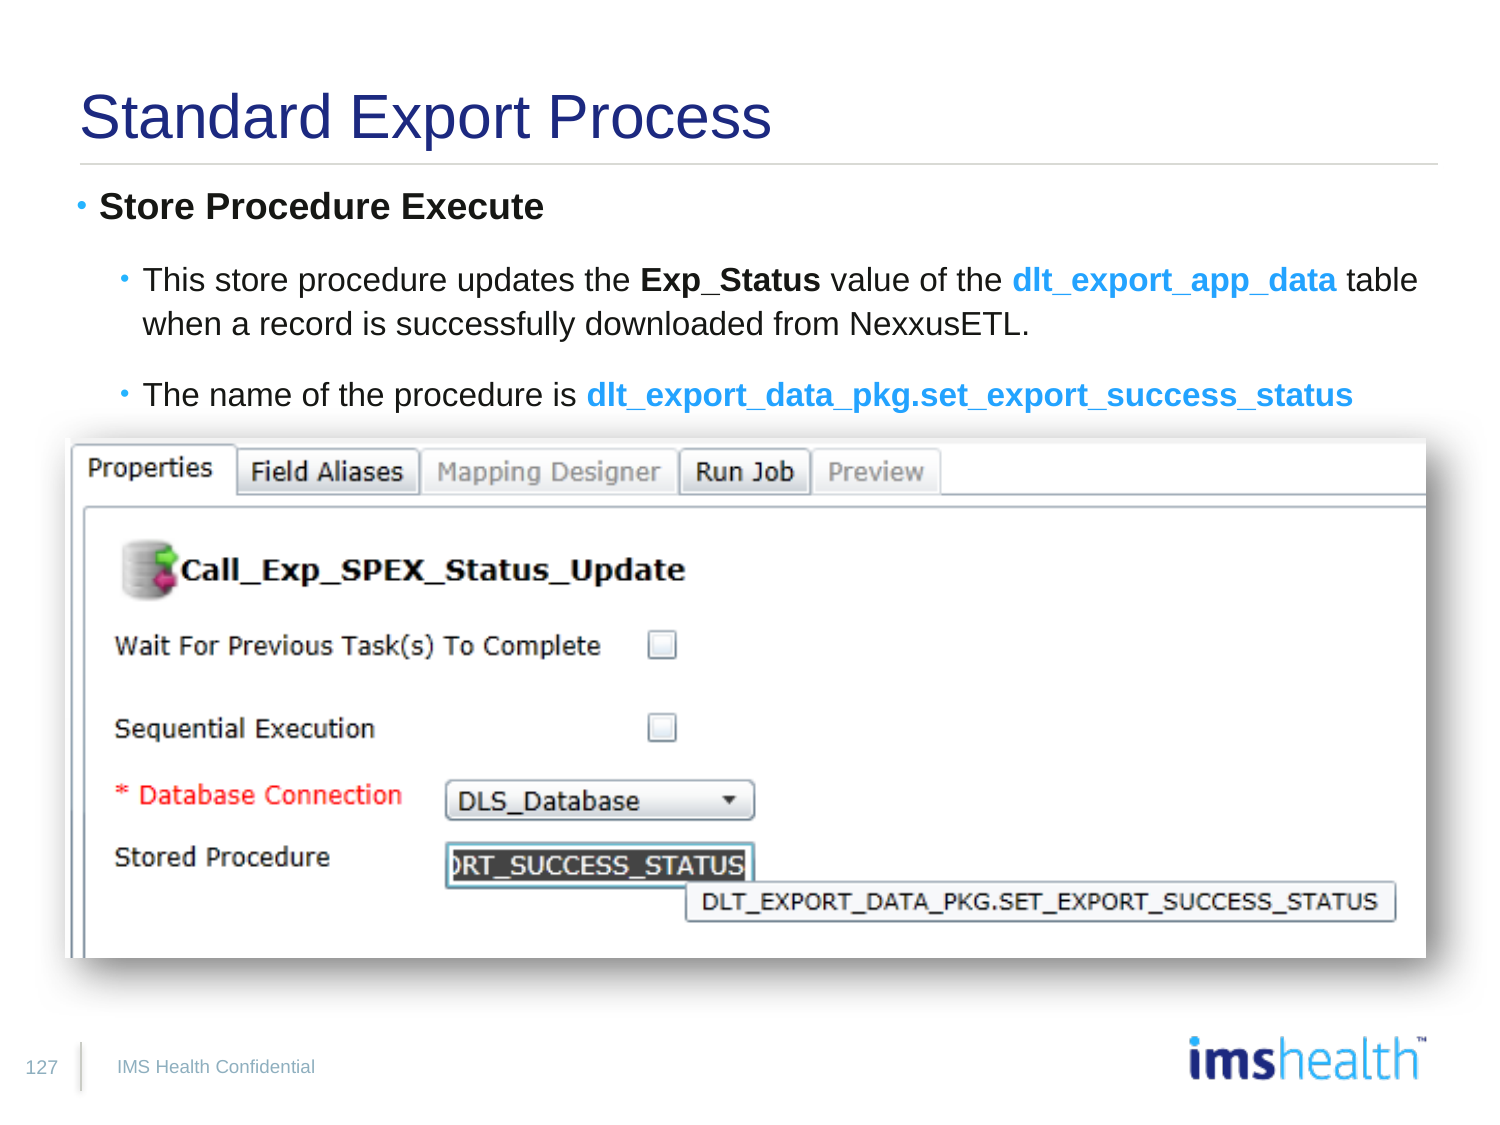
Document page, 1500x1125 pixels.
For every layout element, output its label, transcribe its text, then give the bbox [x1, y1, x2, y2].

title Standard Export Process [79, 12, 1438, 152]
picture [65, 438, 1427, 958]
picture [1187, 1029, 1428, 1091]
list Store Procedure Execute This store procedure updates the Exp_Status value of the dlt_export_app_data table when a record is successfully downloaded from NexxusETL. The name of the procedure is dlt_export_data_pkg.set_export_success_status [76, 178, 1435, 428]
footer IMS Health Confidential [102, 1036, 1042, 1097]
